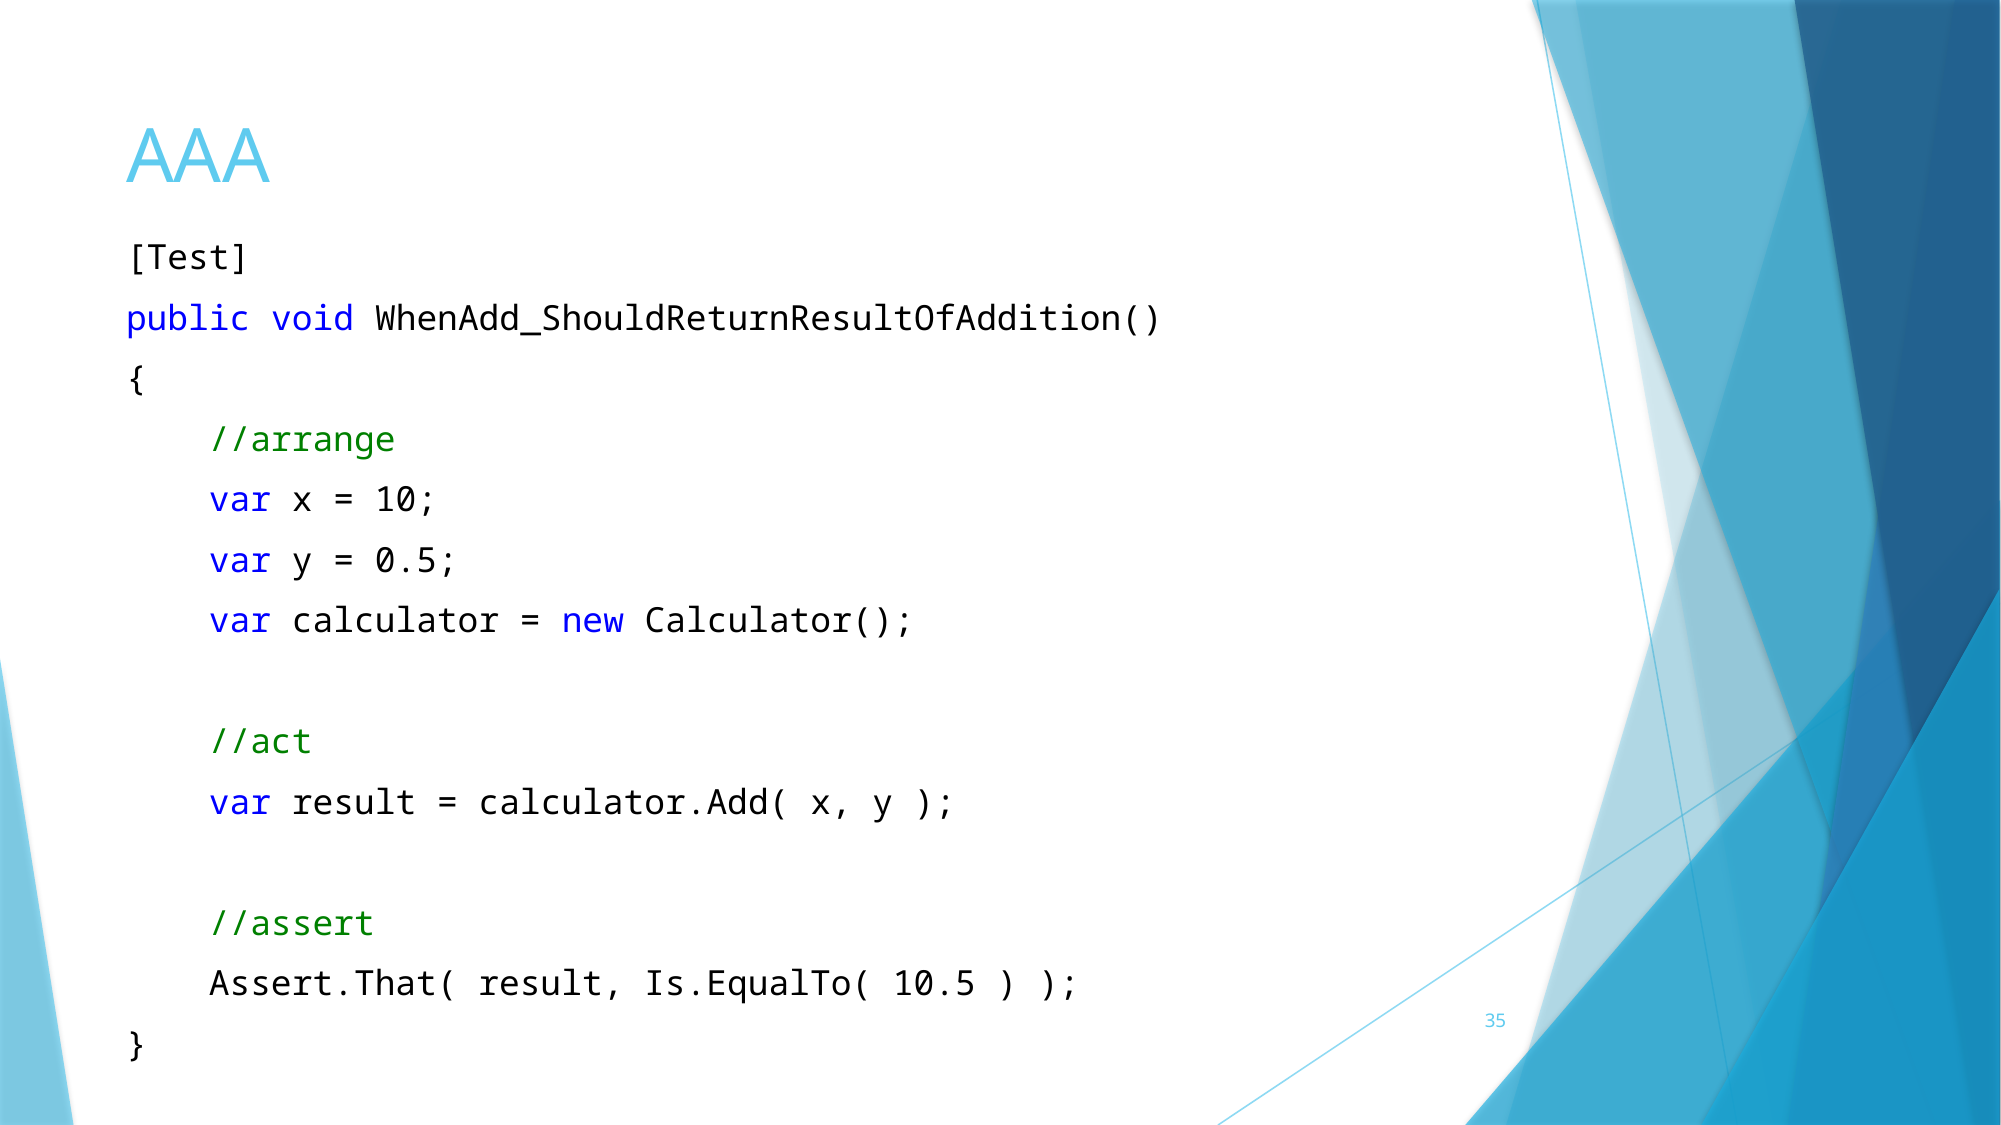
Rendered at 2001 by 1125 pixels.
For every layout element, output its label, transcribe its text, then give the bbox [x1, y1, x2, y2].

slide_number 35 [1409, 991, 1522, 1051]
list [Test] public void WhenAdd_ShouldReturnResultOfAddition() { //arrange var x = 10; var y = 0.5; var calculator = new Calculator(); //act var result = calculator.Add( x, y ); //assert Assert.That( result, Is.EqualTo( 10.5 ) ); } [111, 227, 1522, 1077]
title AAA [111, 99, 1522, 217]
